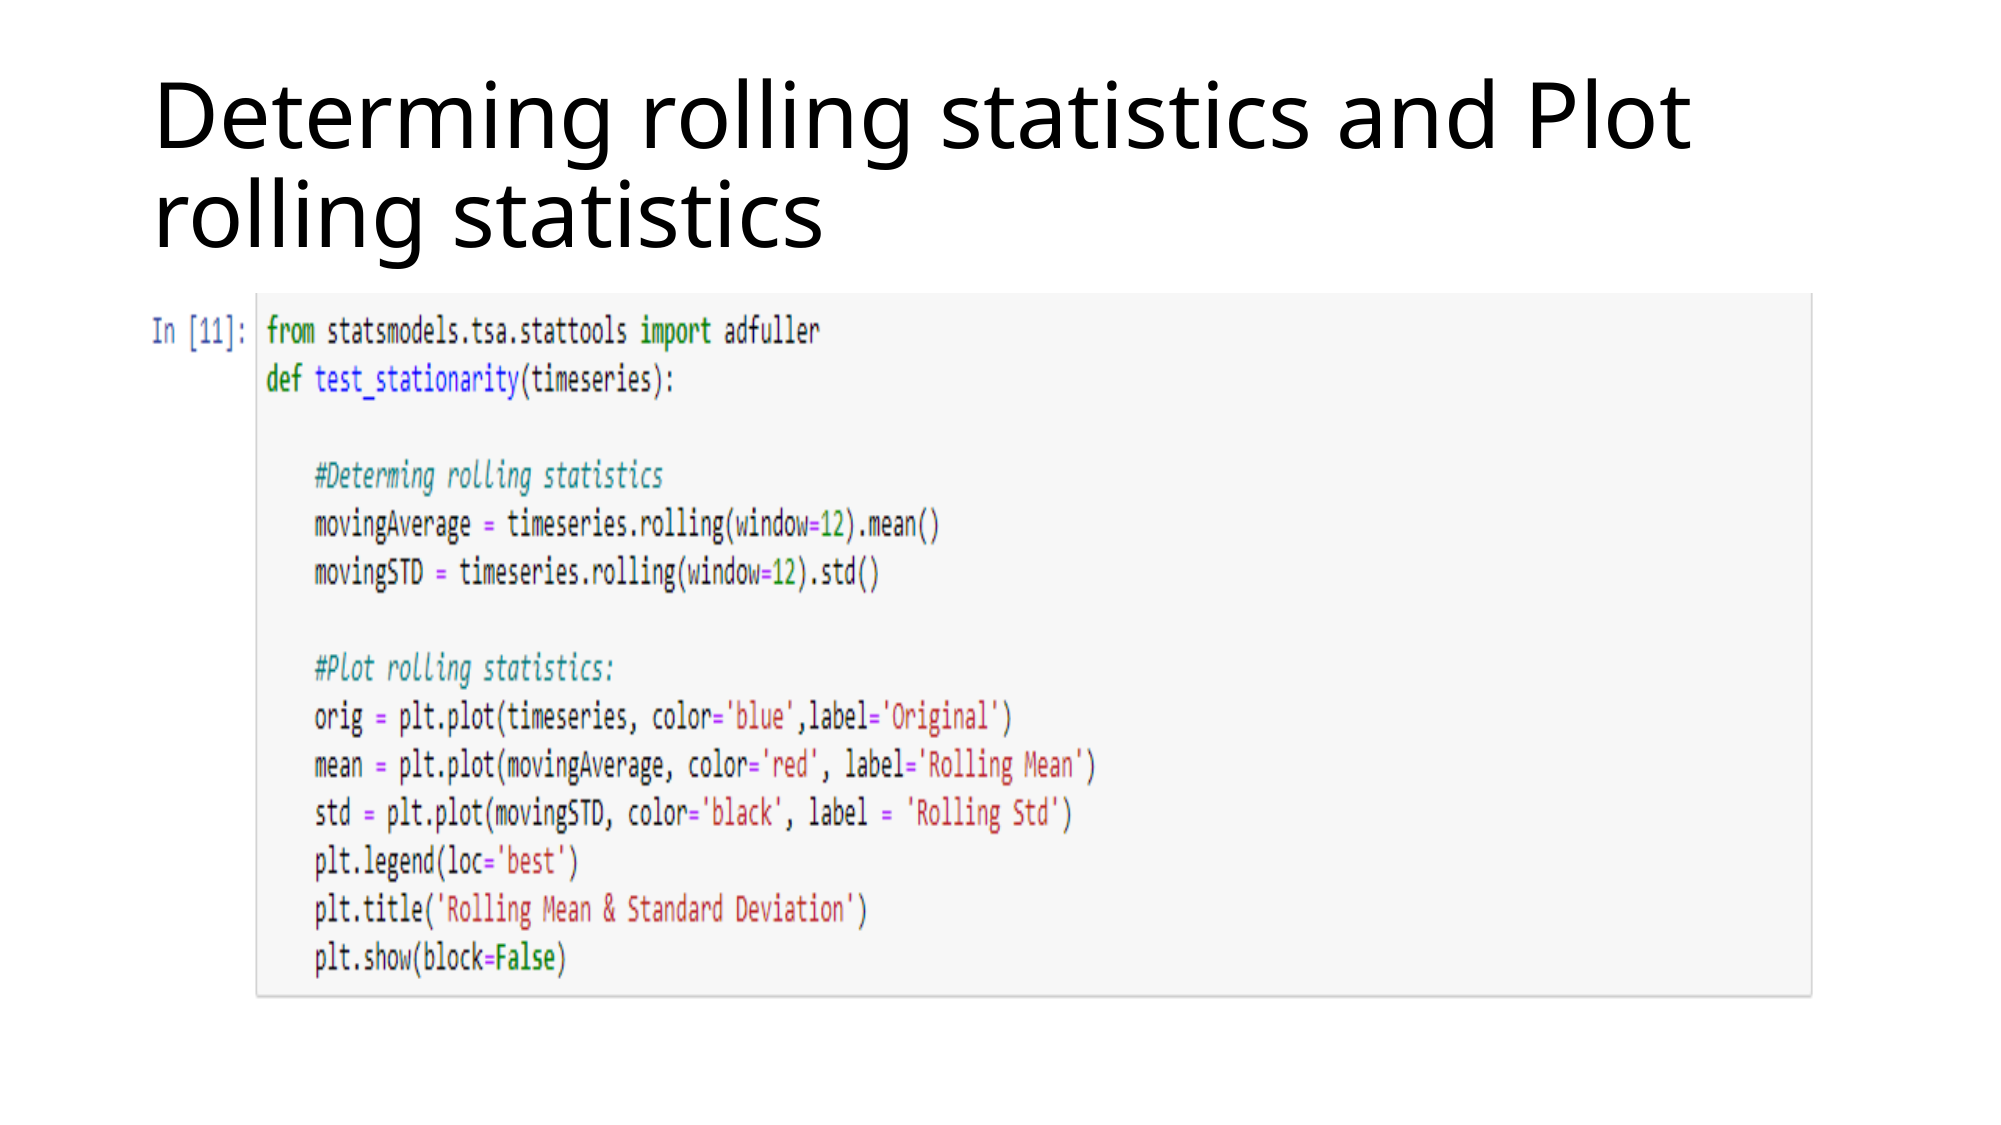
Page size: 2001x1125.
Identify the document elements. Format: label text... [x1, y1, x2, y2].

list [137, 293, 1841, 1013]
title Determing rolling statistics and Plot rolling statistics [137, 59, 1863, 278]
